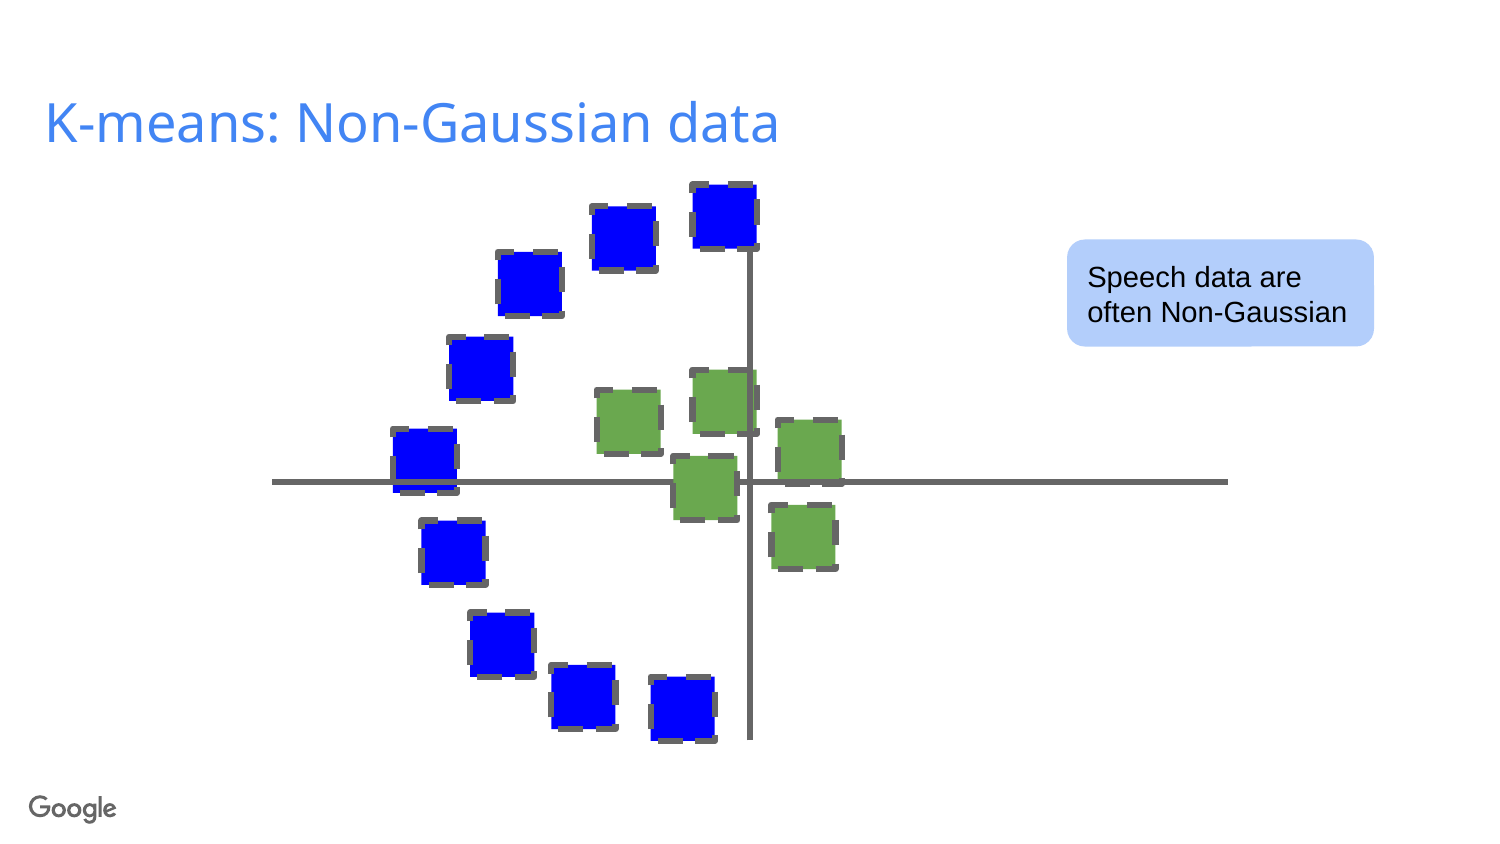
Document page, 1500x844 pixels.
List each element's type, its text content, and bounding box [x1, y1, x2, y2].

text_box [596, 389, 661, 454]
text_box [591, 206, 656, 271]
text_box [777, 419, 842, 479]
title K-means: Non-Gaussian data [29, 73, 1471, 168]
text_box [692, 369, 745, 434]
text_box [551, 664, 616, 730]
text_box [673, 490, 738, 521]
text_box [673, 455, 738, 481]
text_box [497, 251, 562, 317]
text_box [421, 520, 486, 585]
text_box [771, 504, 836, 570]
text_box Speech data are often Non-Gaussian [1067, 239, 1375, 347]
text_box [449, 336, 514, 401]
text_box [392, 428, 457, 479]
text_box [650, 676, 715, 741]
text_box [470, 612, 535, 677]
text_box [692, 184, 757, 249]
